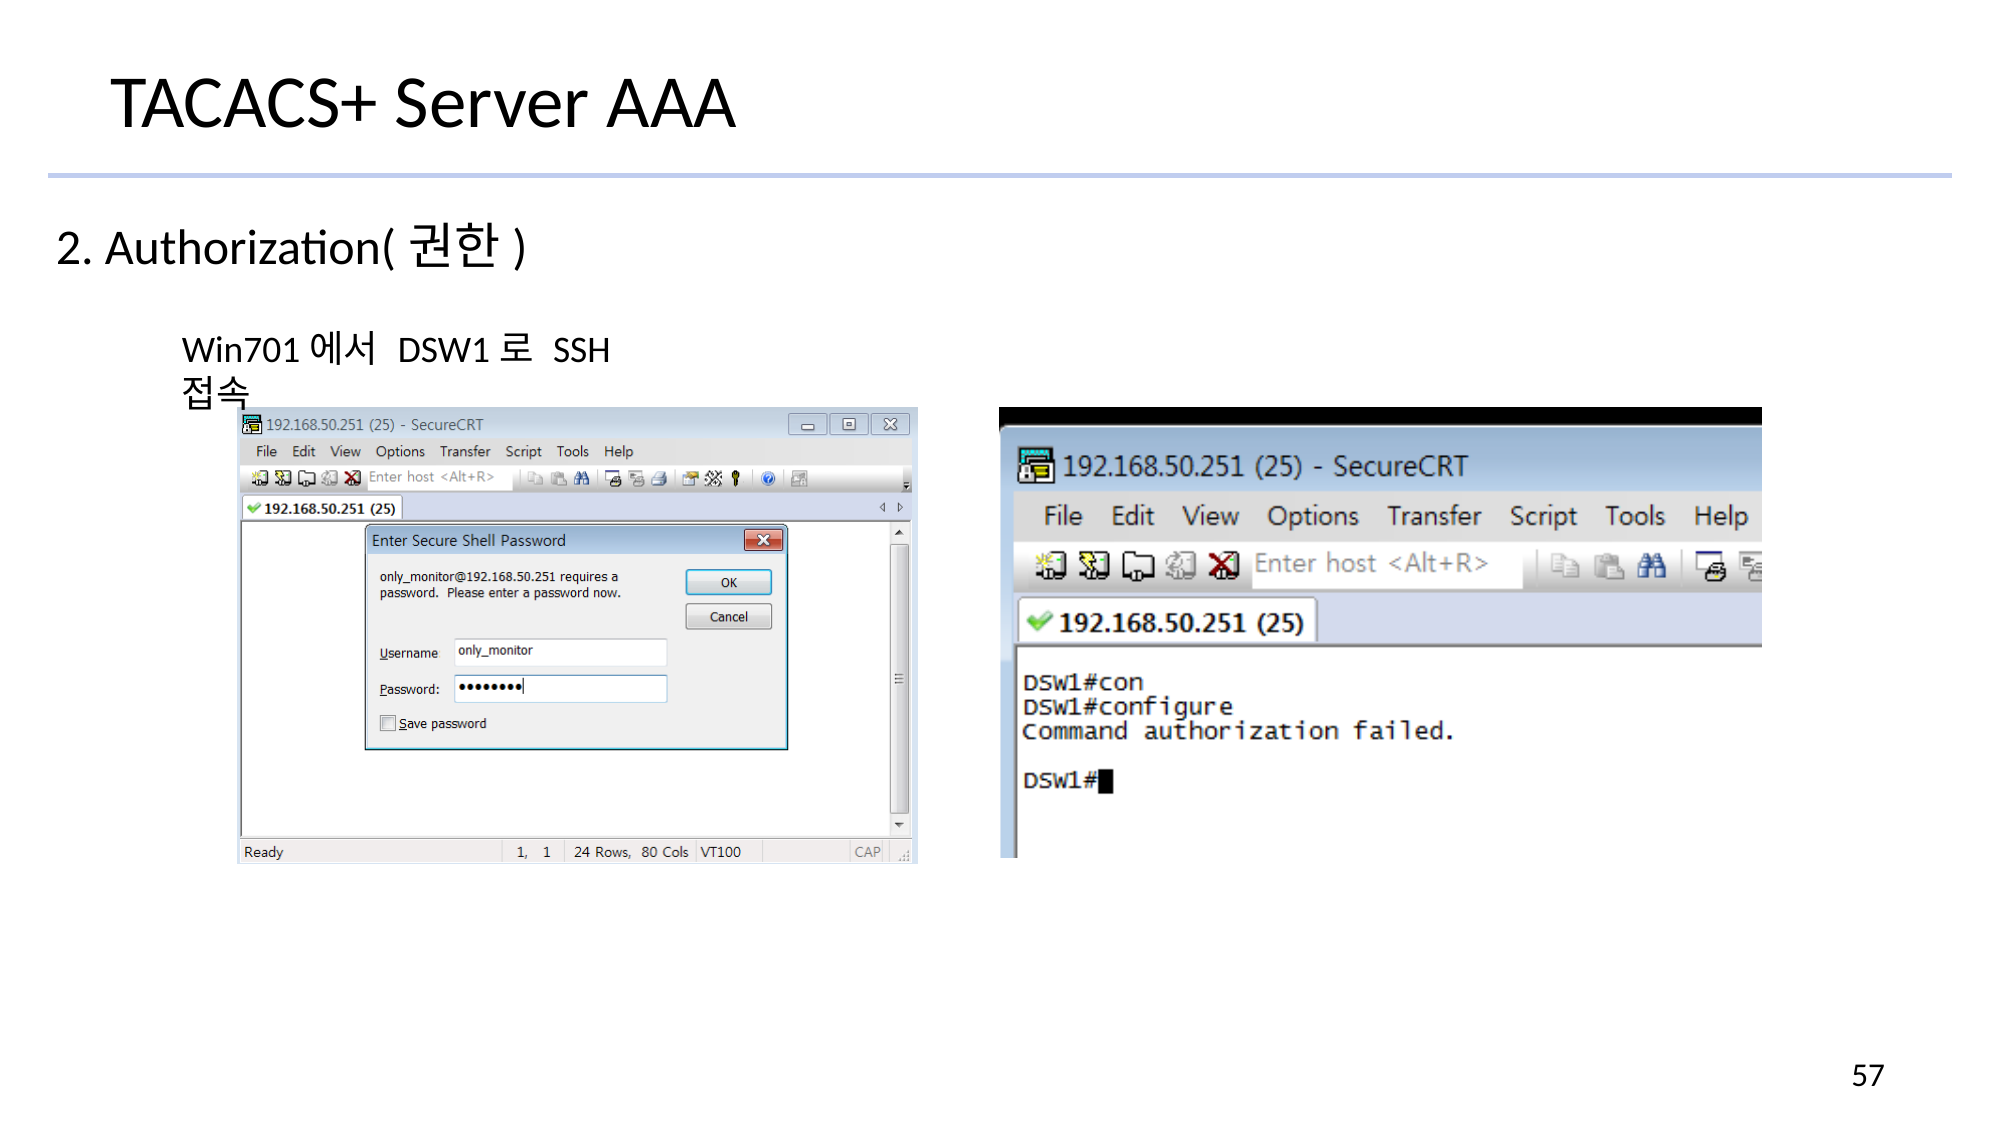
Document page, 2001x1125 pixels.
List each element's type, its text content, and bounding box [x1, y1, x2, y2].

text_box TACACS+ Server AAA [95, 44, 1905, 150]
slide_number 62 [1433, 1042, 1900, 1103]
picture [236, 406, 918, 864]
picture [999, 406, 1762, 858]
text_box Win701에서 DSW1로 SSH 접속 [167, 318, 686, 423]
text_box 2. Authorization(권한) [40, 207, 543, 282]
